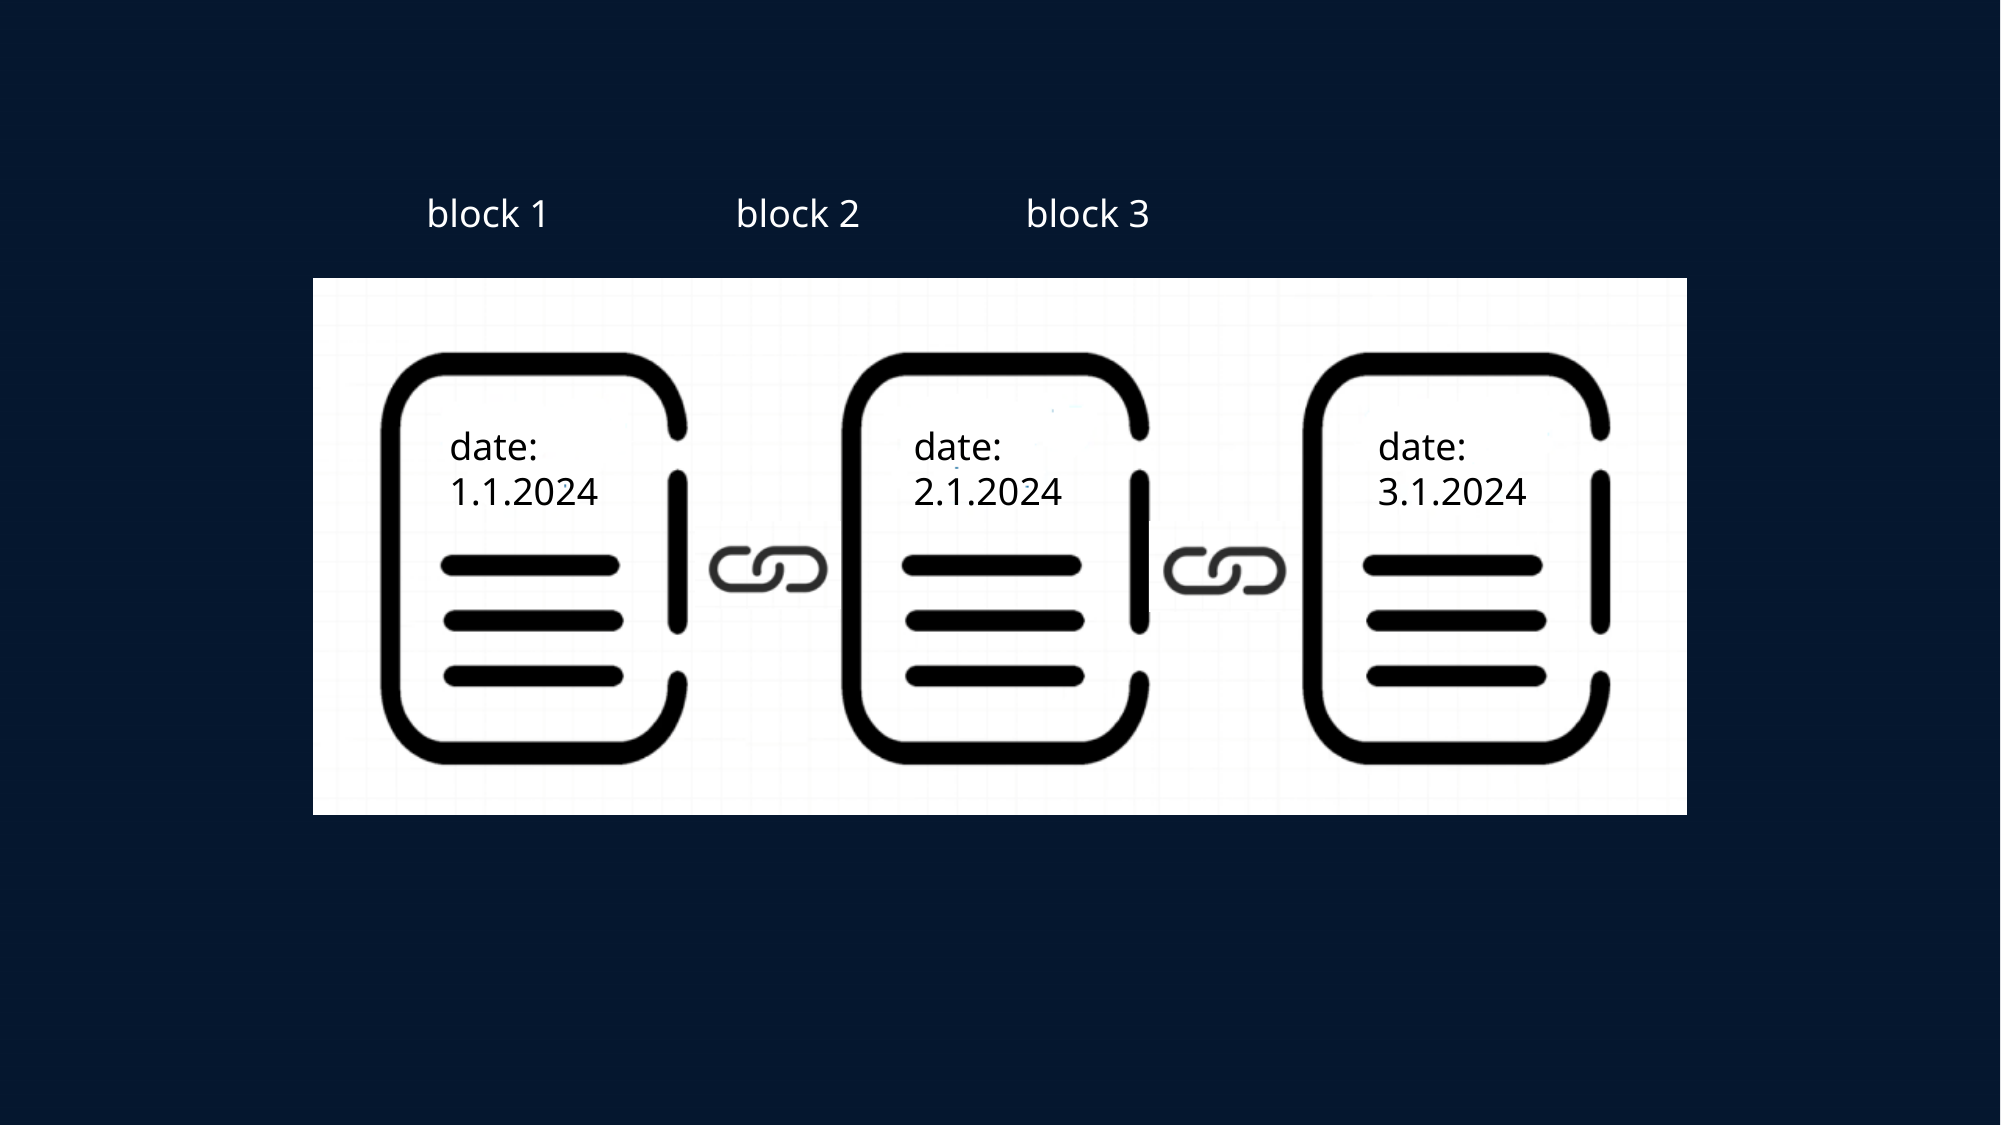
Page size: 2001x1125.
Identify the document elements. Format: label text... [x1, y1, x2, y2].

picture [0, 0, 2001, 1125]
text_box block 1 block 2 block 3 [382, 182, 1655, 243]
